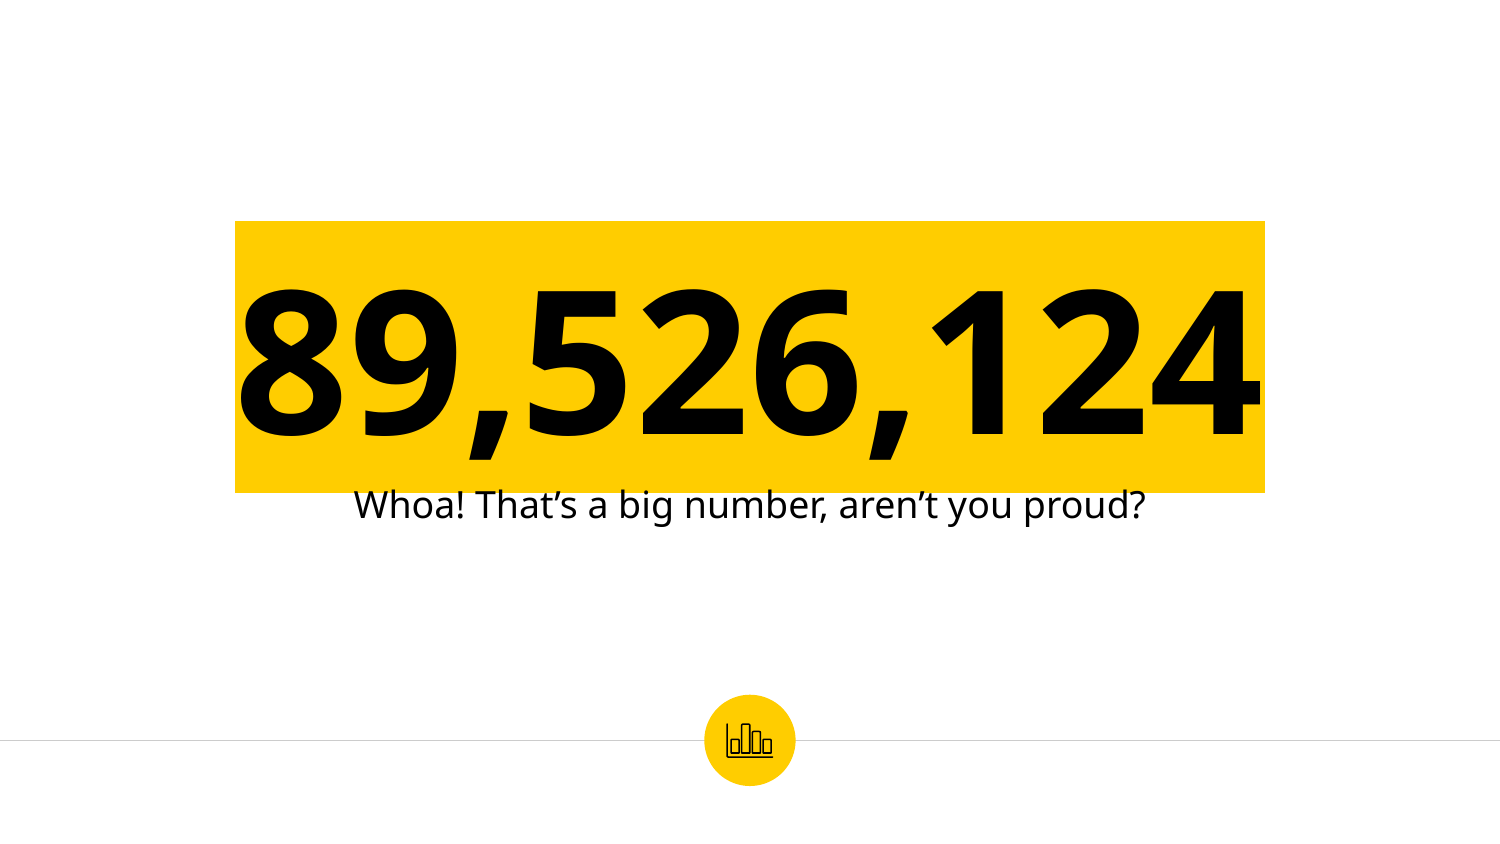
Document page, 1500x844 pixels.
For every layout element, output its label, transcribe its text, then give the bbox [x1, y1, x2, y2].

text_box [726, 723, 773, 758]
title 89,526,124 [112, 259, 1388, 450]
subtitle Whoa! That’s a big number, aren’t you proud? [112, 465, 1388, 595]
